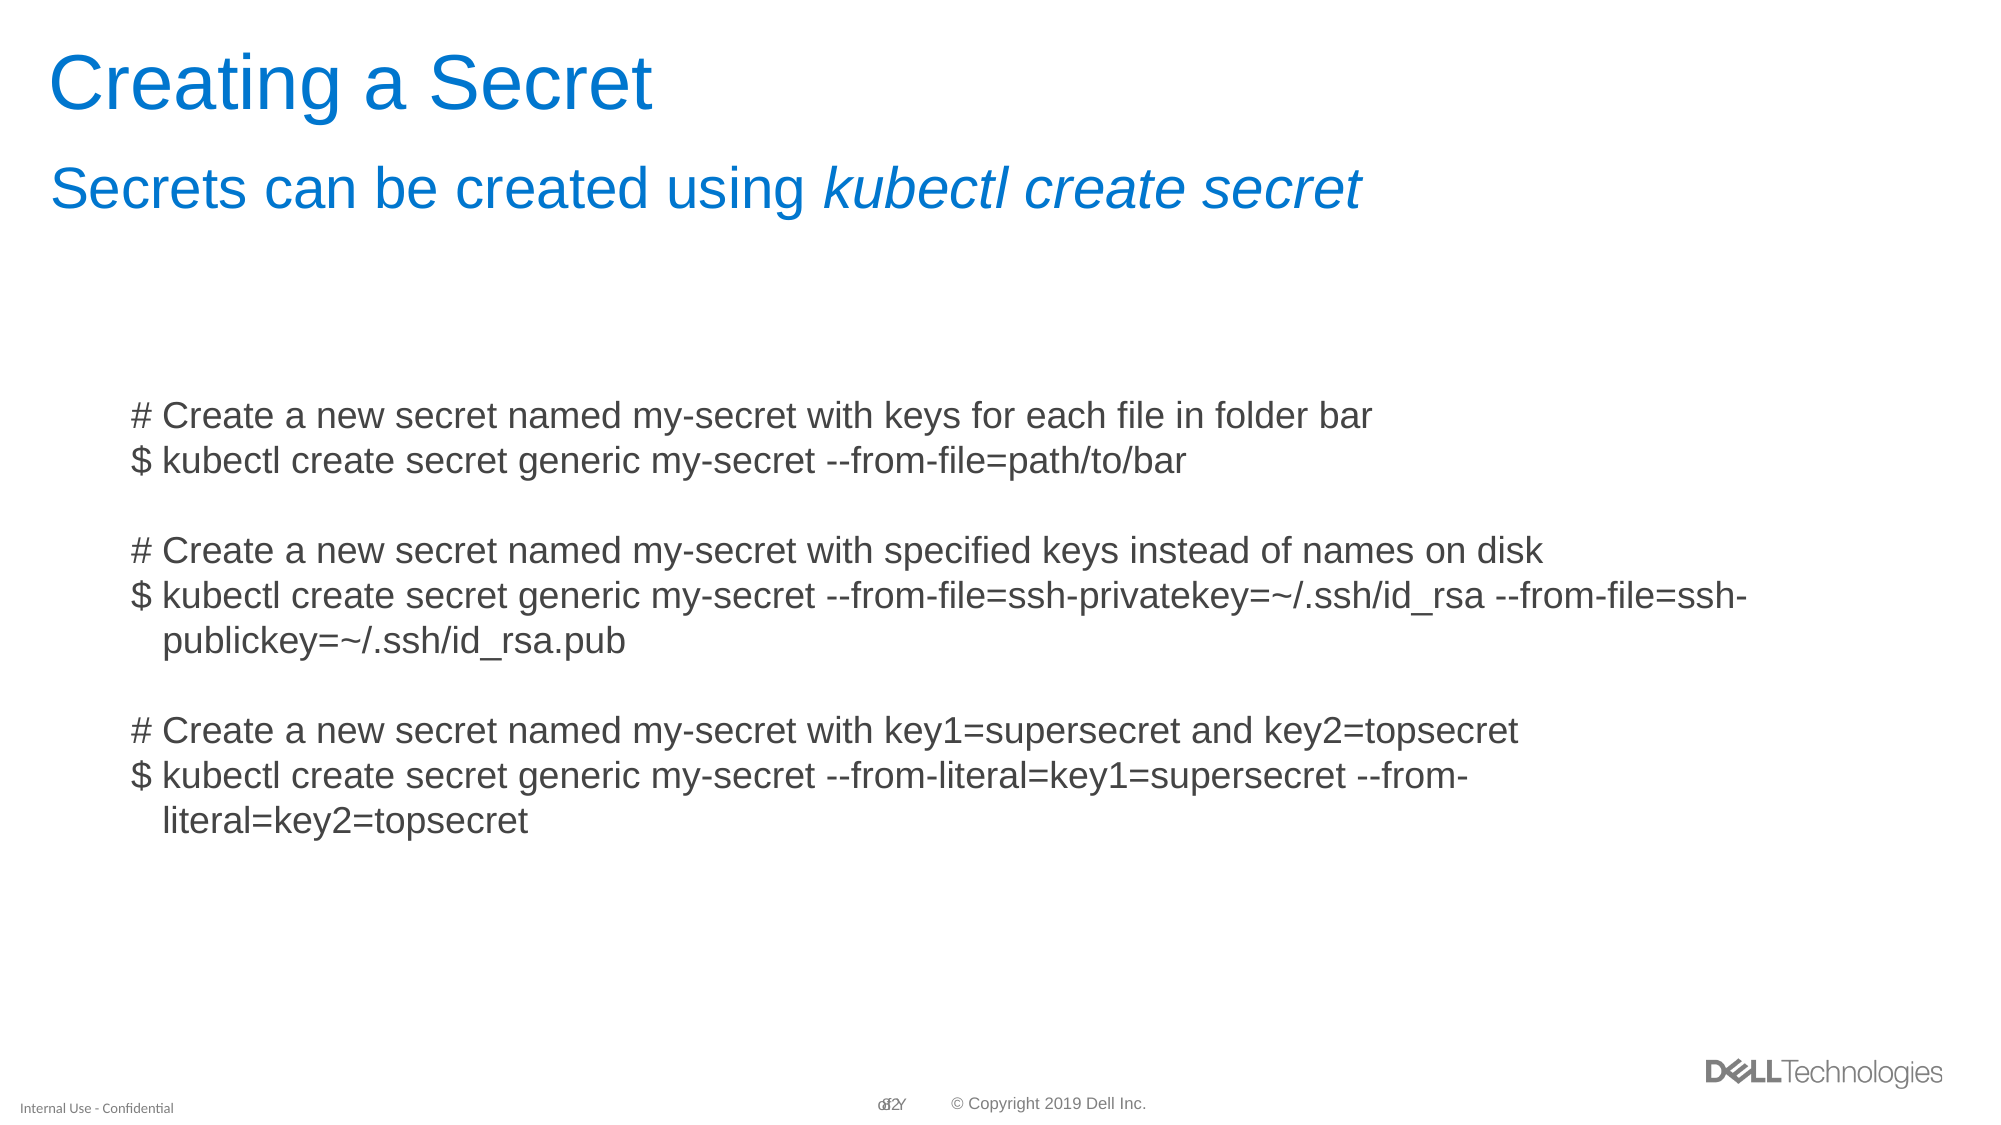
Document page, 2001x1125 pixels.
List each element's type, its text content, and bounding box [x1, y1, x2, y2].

text_box Secrets can be created using kubectl create secret [49, 157, 1925, 221]
picture [1706, 1058, 1943, 1089]
text_box # Create a new secret named my-secret with keys for each file in folder bar $ kubectl create secret generic my-secret --from-file=path/to/bar # Create a new secret named my-secret with specified keys instead of names on disk $ kubectl create secret generic my-secret --from-file=ssh-privatekey=~/.ssh/id_rsa --from-file=ssh- publickey=~/.ssh/id_rsa.pub # Create a new secret named my-secret with key1=supersecret and key2=topsecret $ kubectl create secret generic my-secret --from-literal=key1=supersecret --from- literal=key2=topsecret [95, 383, 1779, 849]
title Creating a Secret [48, 42, 1924, 231]
